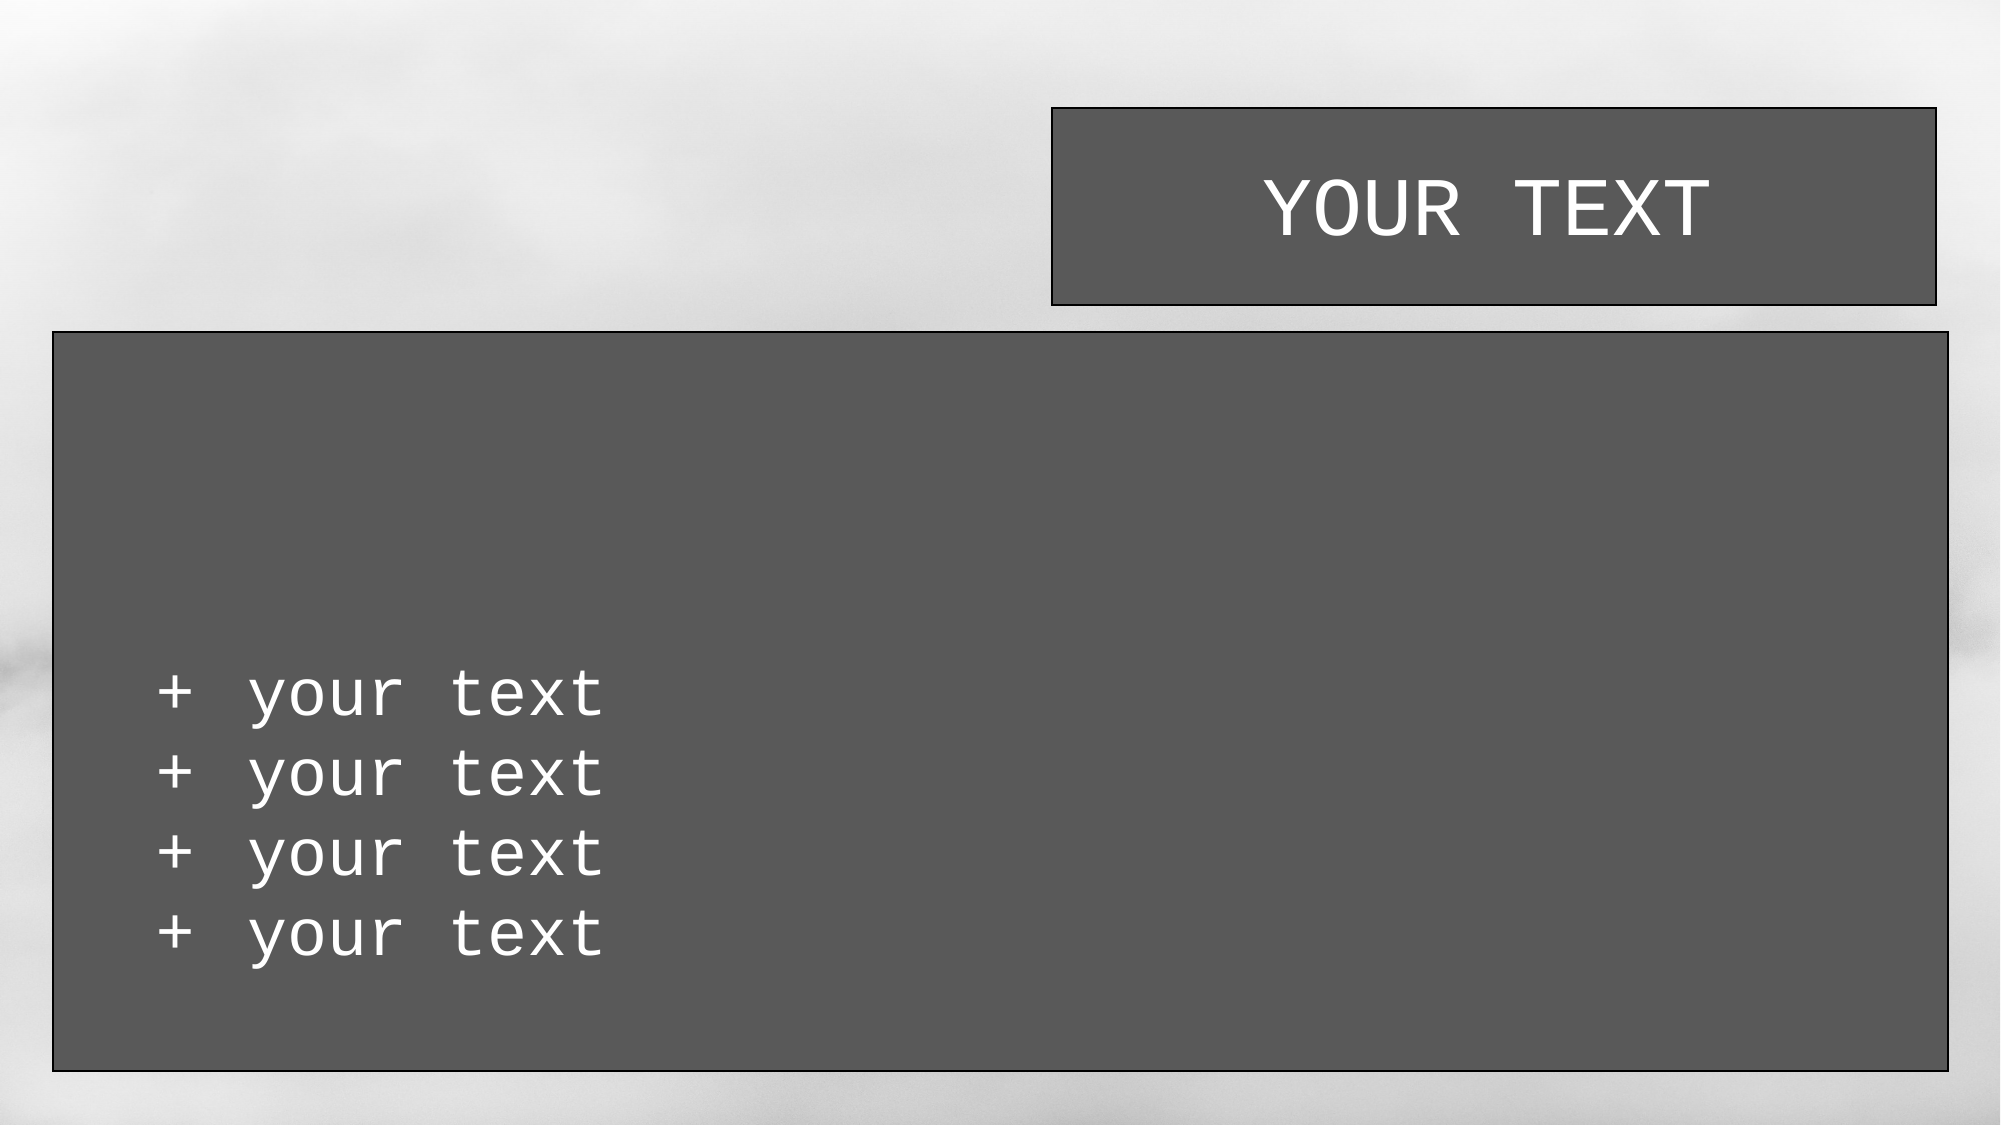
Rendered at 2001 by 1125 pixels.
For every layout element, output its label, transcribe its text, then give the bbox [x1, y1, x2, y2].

text_box YOUR TEXT [1078, 145, 1898, 260]
picture [0, 0, 2001, 1125]
text_box [1051, 107, 1937, 306]
text_box + your text + your text + your text + your text [141, 551, 1682, 977]
text_box [52, 331, 1949, 1072]
